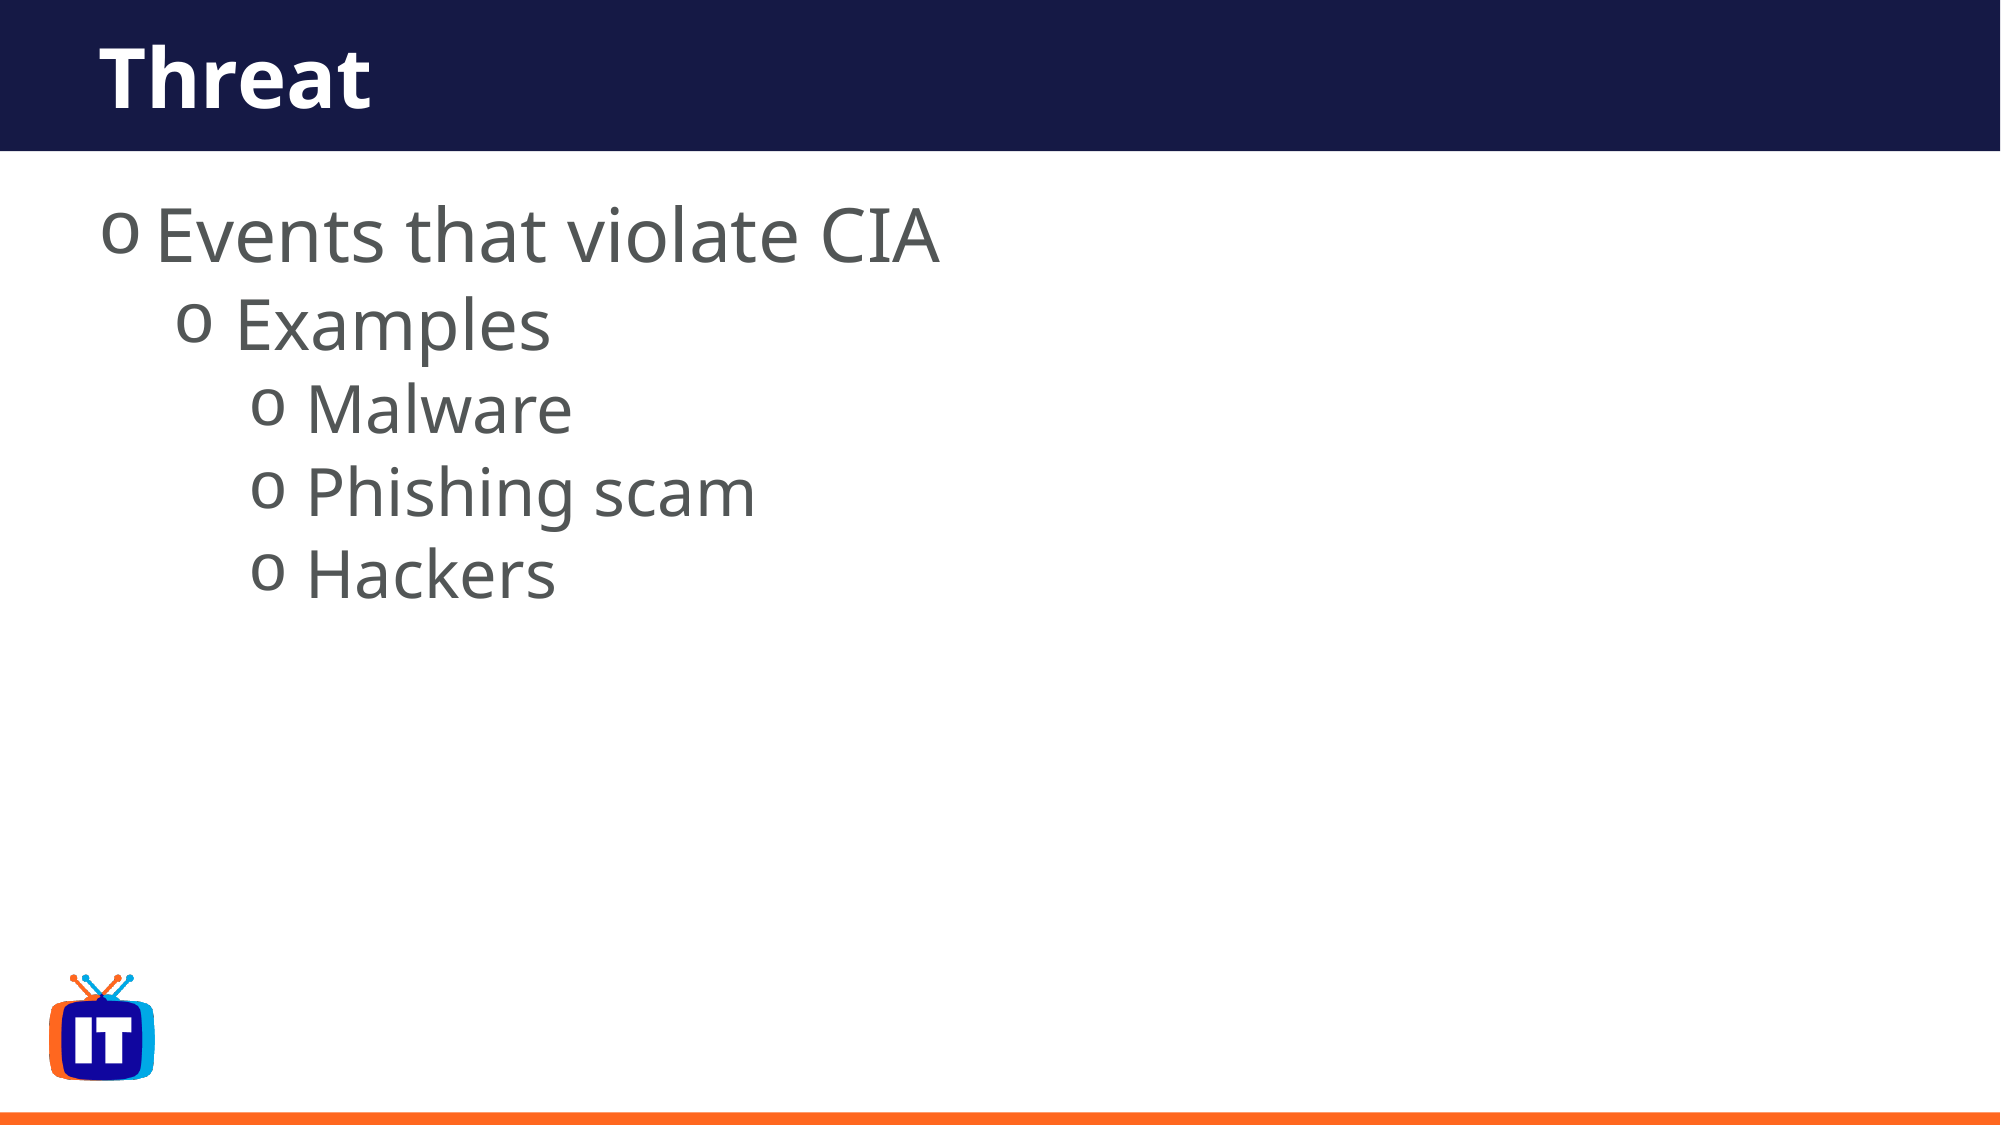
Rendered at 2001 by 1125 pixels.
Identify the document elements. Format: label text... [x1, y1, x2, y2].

list Events that violate CIA Examples Malware Phishing scam Hackers [83, 190, 1917, 960]
picture [45, 968, 158, 1087]
title Threat [83, 0, 1917, 168]
